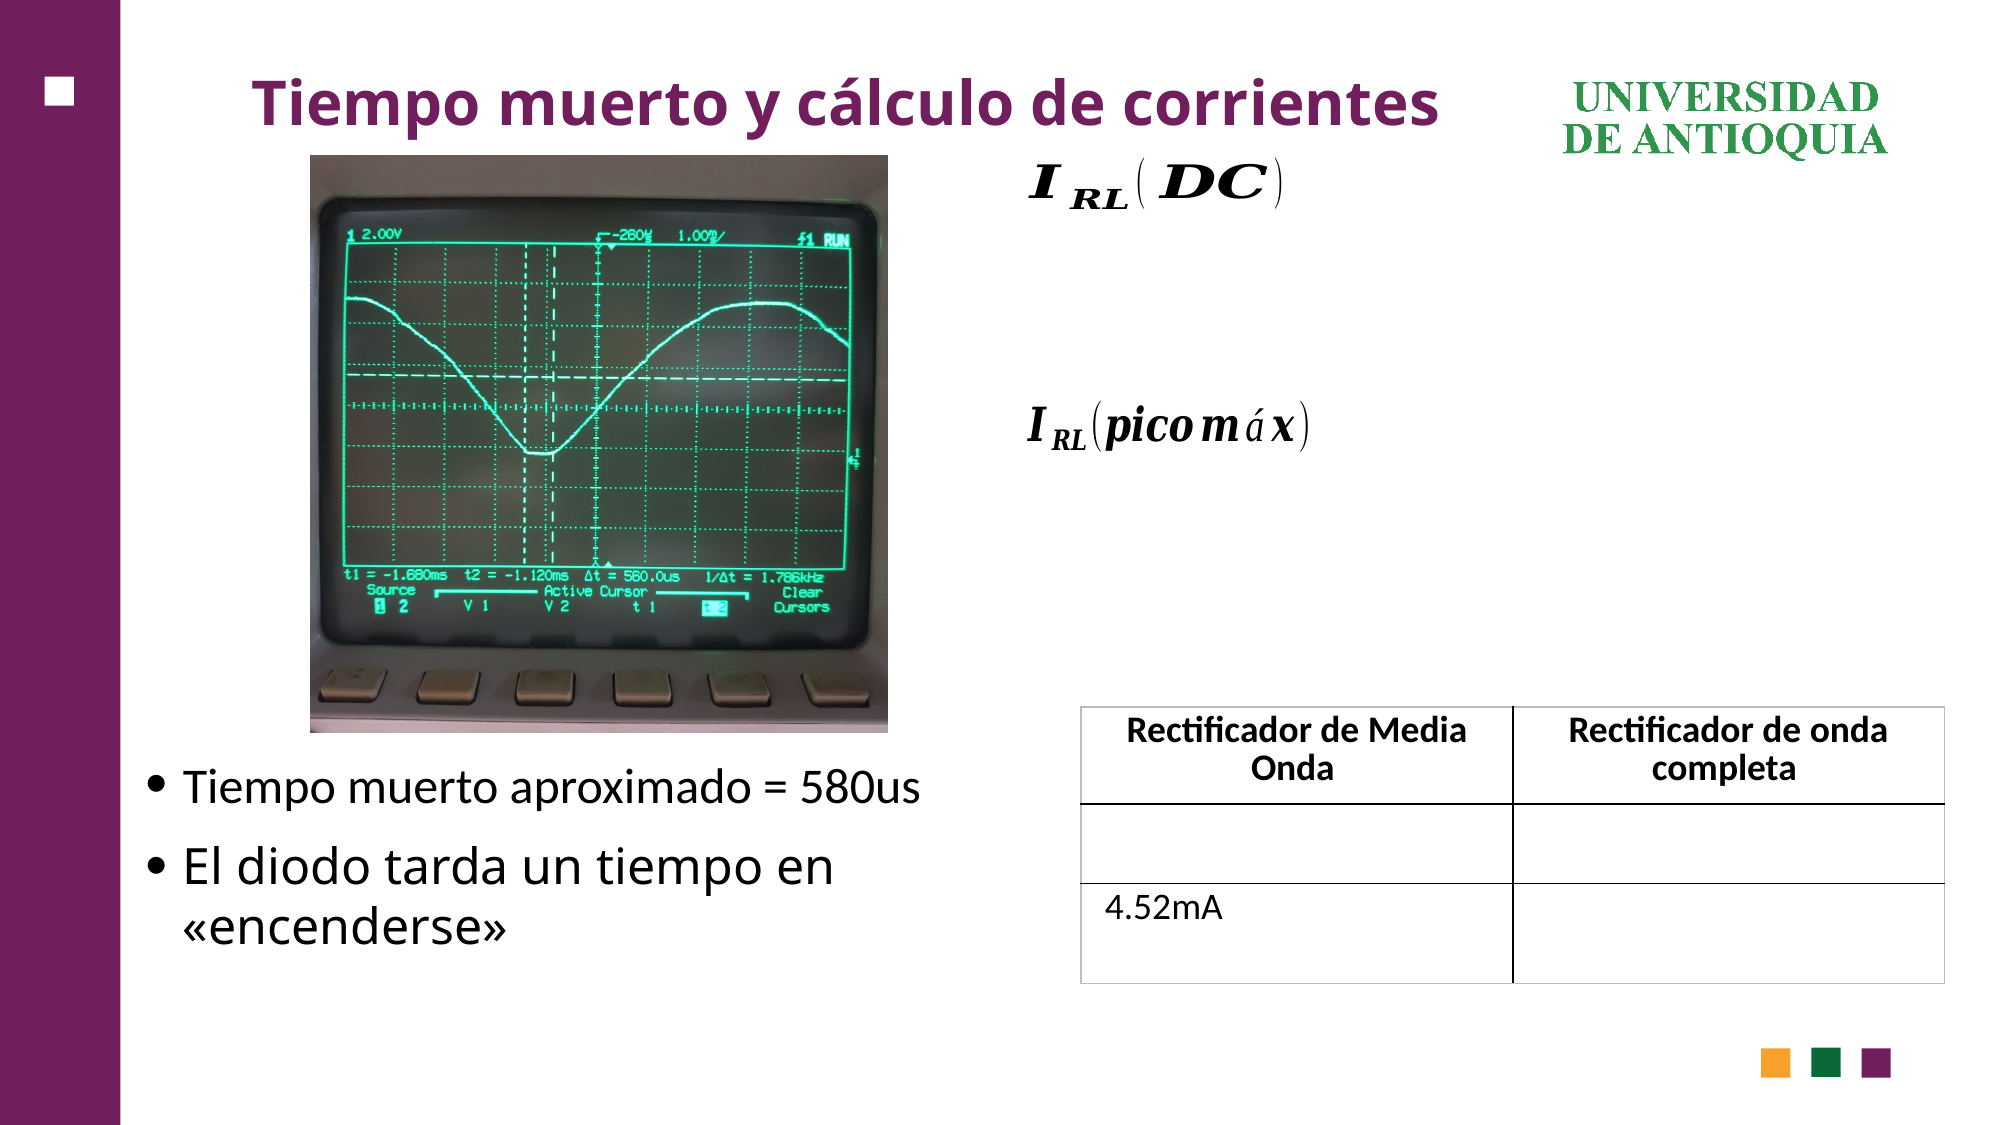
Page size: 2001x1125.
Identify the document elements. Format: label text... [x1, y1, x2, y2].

text_box Tiempo muerto aproximado = 580us El diodo tarda un tiempo en «encenderse» [130, 745, 1070, 1065]
title Tiempo muerto y cálculo de corrientes [236, 35, 1540, 176]
picture [1539, 59, 1911, 176]
text_box [1760, 1047, 1791, 1079]
text_box [1861, 1047, 1892, 1079]
text_box [44, 76, 75, 107]
picture [310, 155, 888, 733]
text_box [1810, 1047, 1842, 1078]
text_box [0, 0, 121, 1125]
